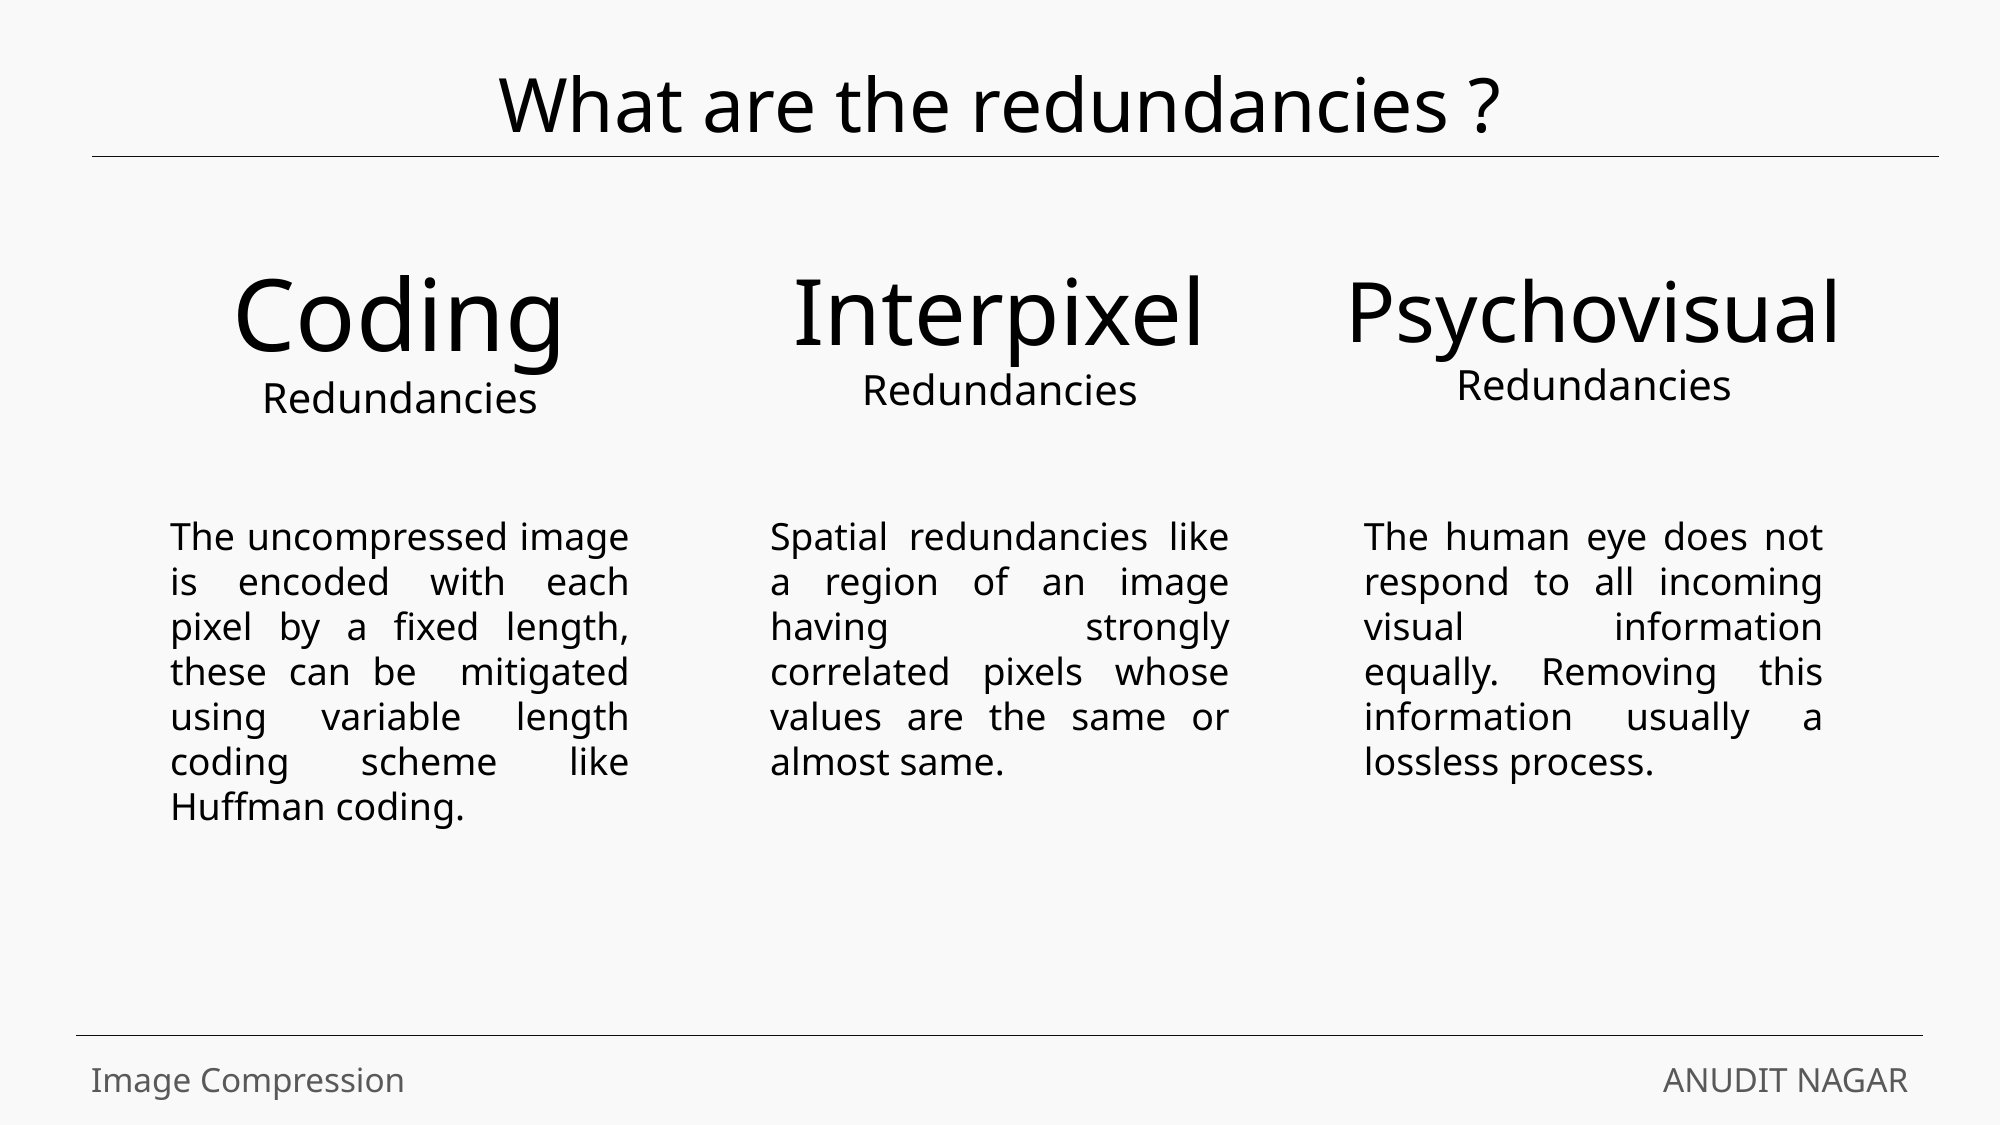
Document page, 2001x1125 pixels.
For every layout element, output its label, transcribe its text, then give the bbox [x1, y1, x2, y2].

text_box What are the redundancies ? [92, 157, 1908, 164]
text_box Interpixel Redundancies [748, 246, 1252, 422]
text_box What are the redundancies ? [92, 60, 1908, 156]
text_box The human eye does not respond to all incoming visual information equally. Removing this information usually a lossless process. [1349, 506, 1839, 791]
text_box Image Compression [76, 1056, 1103, 1122]
text_box The uncompressed image is encoded with each pixel by a fixed length, these can be mitigated using variable length coding scheme like Huffman coding. [155, 505, 645, 836]
text_box Spatial redundancies like a region of an image having strongly correlated pixels whose values are the same or almost same. [755, 505, 1245, 791]
text_box ANUDIT NAGAR [1575, 1055, 1924, 1111]
text_box Psychovisual Redundancies [1308, 251, 1880, 417]
text_box Coding Redundancies [148, 244, 652, 429]
